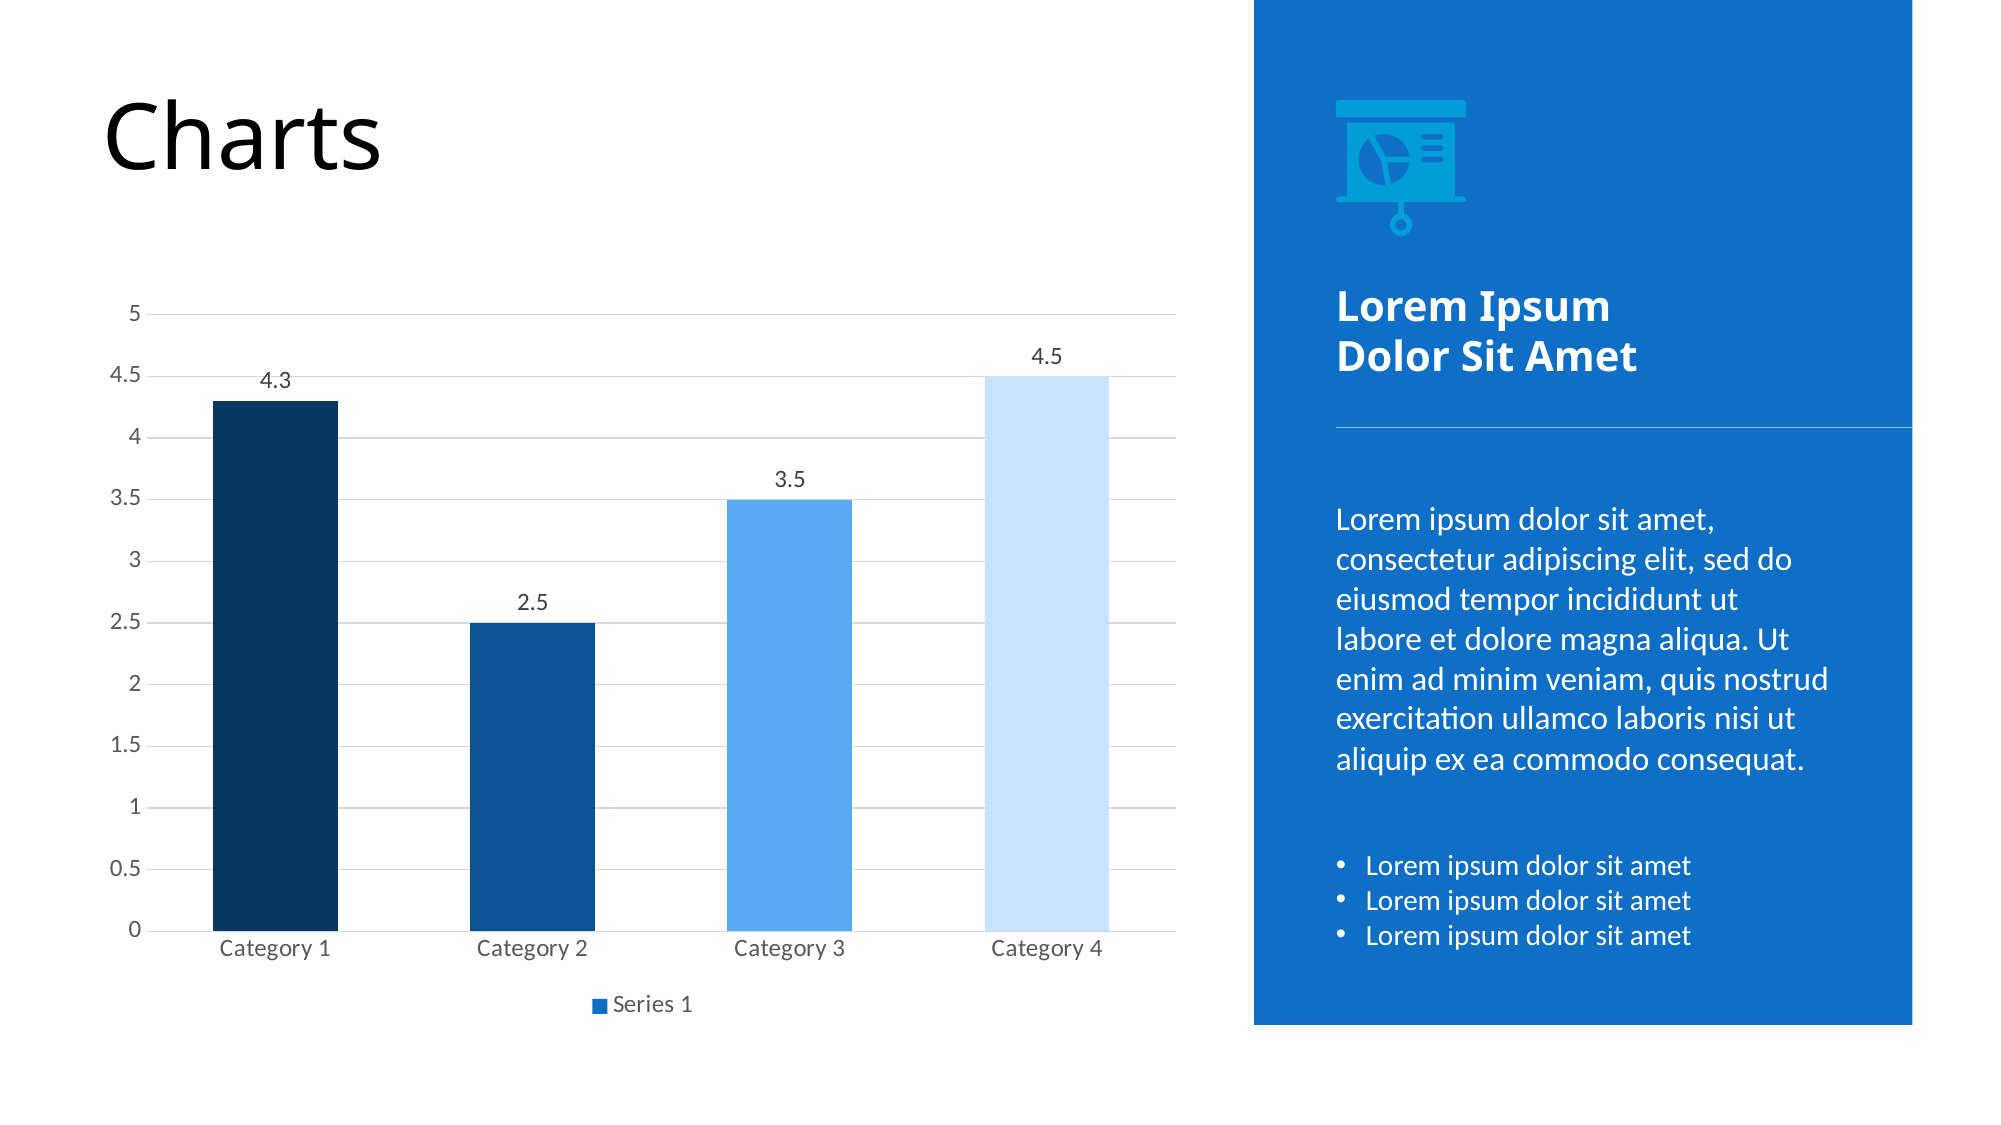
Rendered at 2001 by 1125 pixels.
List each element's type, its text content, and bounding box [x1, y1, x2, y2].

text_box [1335, 99, 1467, 237]
text_box Lorem Ipsum Dolor Sit Amet [1335, 279, 1831, 381]
chart [87, 287, 1198, 1025]
text_box [1253, 0, 1913, 1026]
text_box Lorem ipsum dolor sit amet, consectetur adipiscing elit, sed do eiusmod tempor incididunt ut labore et dolore magna aliqua. Ut enim ad minim veniam, quis nostrud exercitation ullamco laboris nisi ut aliquip ex ea commodo consequat. [1335, 497, 1831, 777]
title Charts [87, 66, 1253, 213]
text_box Lorem ipsum dolor sit amet Lorem ipsum dolor sit amet Lorem ipsum dolor sit amet [1335, 846, 1831, 952]
